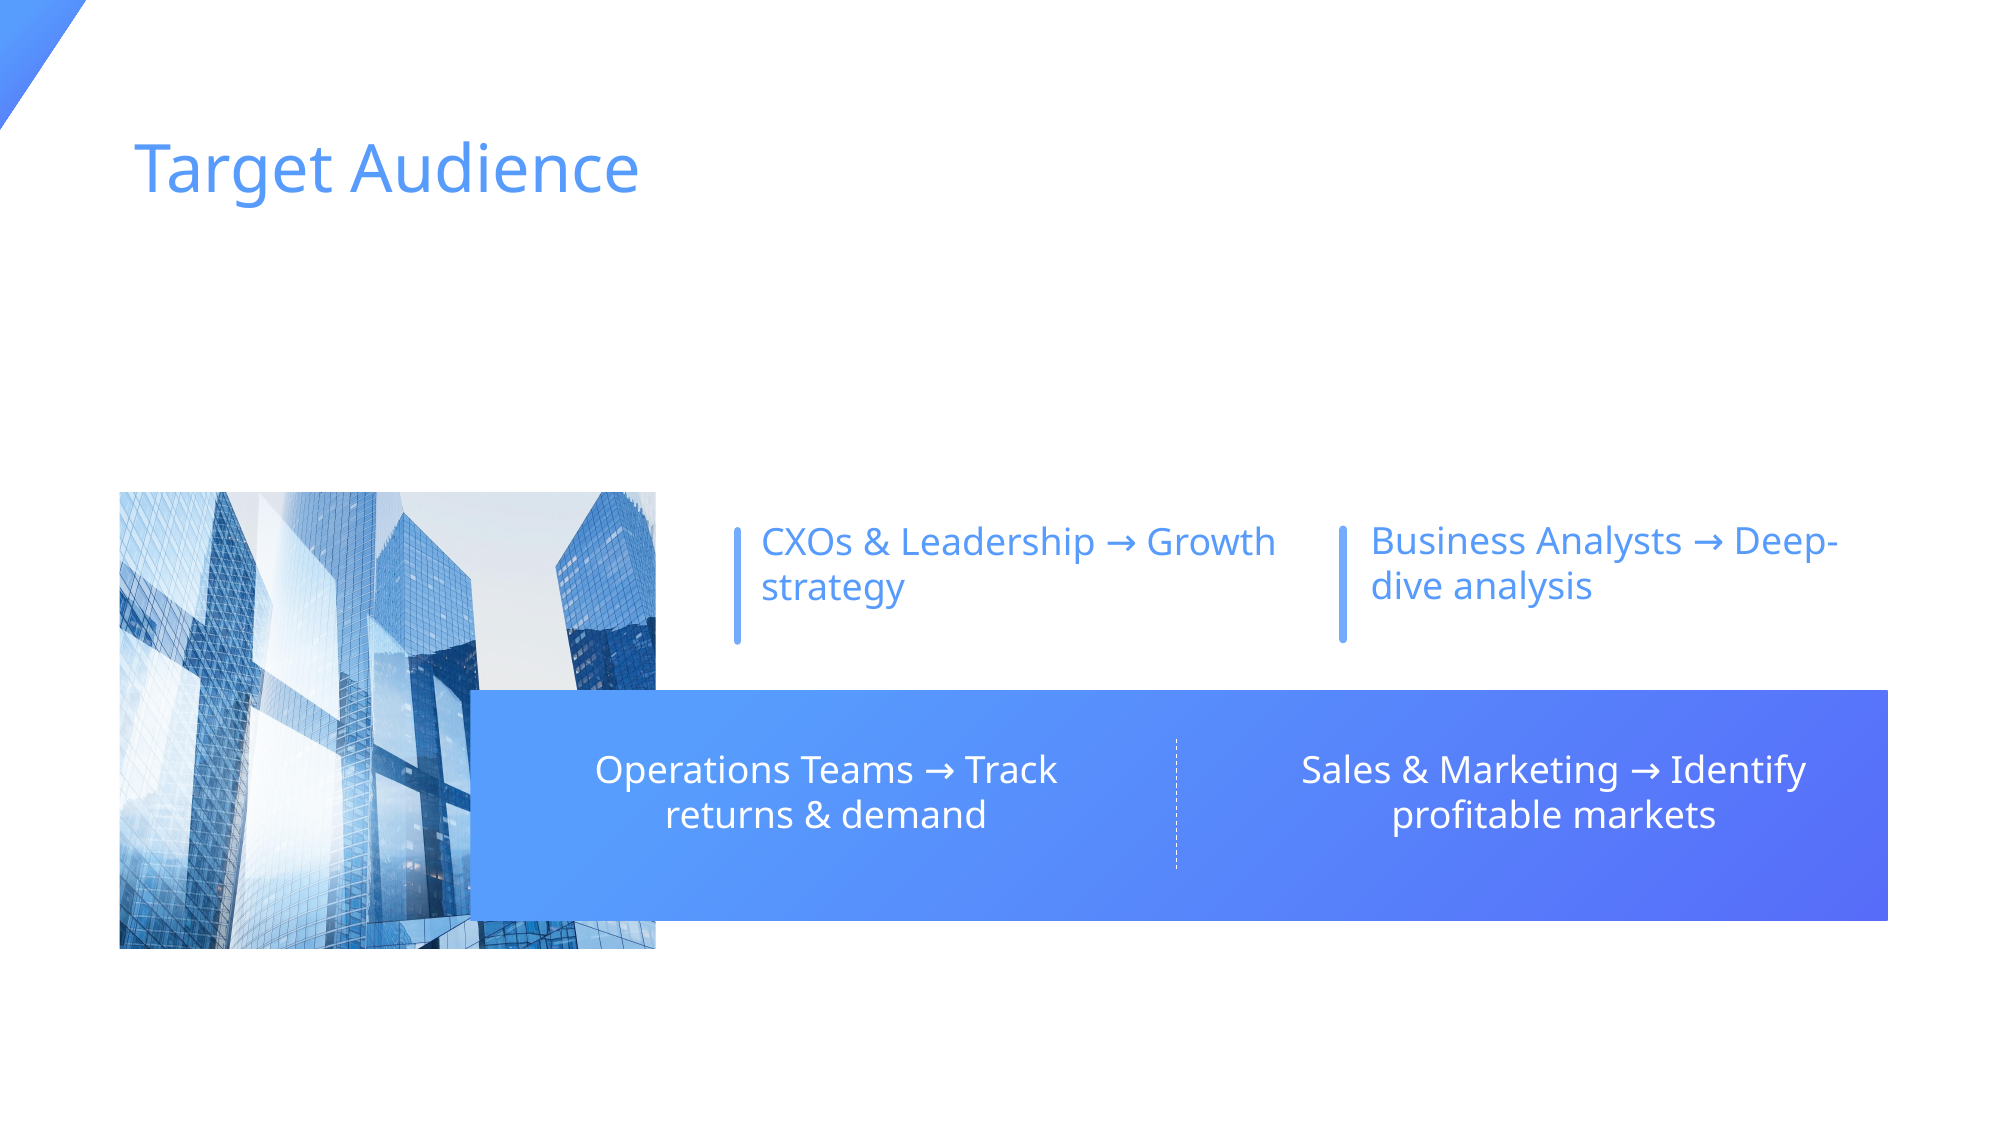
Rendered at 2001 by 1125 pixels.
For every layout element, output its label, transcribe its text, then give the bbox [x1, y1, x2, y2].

text_box Sales & Marketing → Identify profitable markets [1264, 738, 1844, 844]
picture [119, 492, 656, 949]
text_box CXOs & Leadership → Growth strategy [746, 511, 1296, 616]
text_box [656, 690, 1889, 921]
text_box Target Audience [119, 117, 789, 213]
text_box [0, 0, 88, 132]
text_box Operations Teams → Track returns & demand [656, 738, 1089, 844]
text_box Business Analysts → Deep-dive analysis [1355, 509, 1882, 615]
